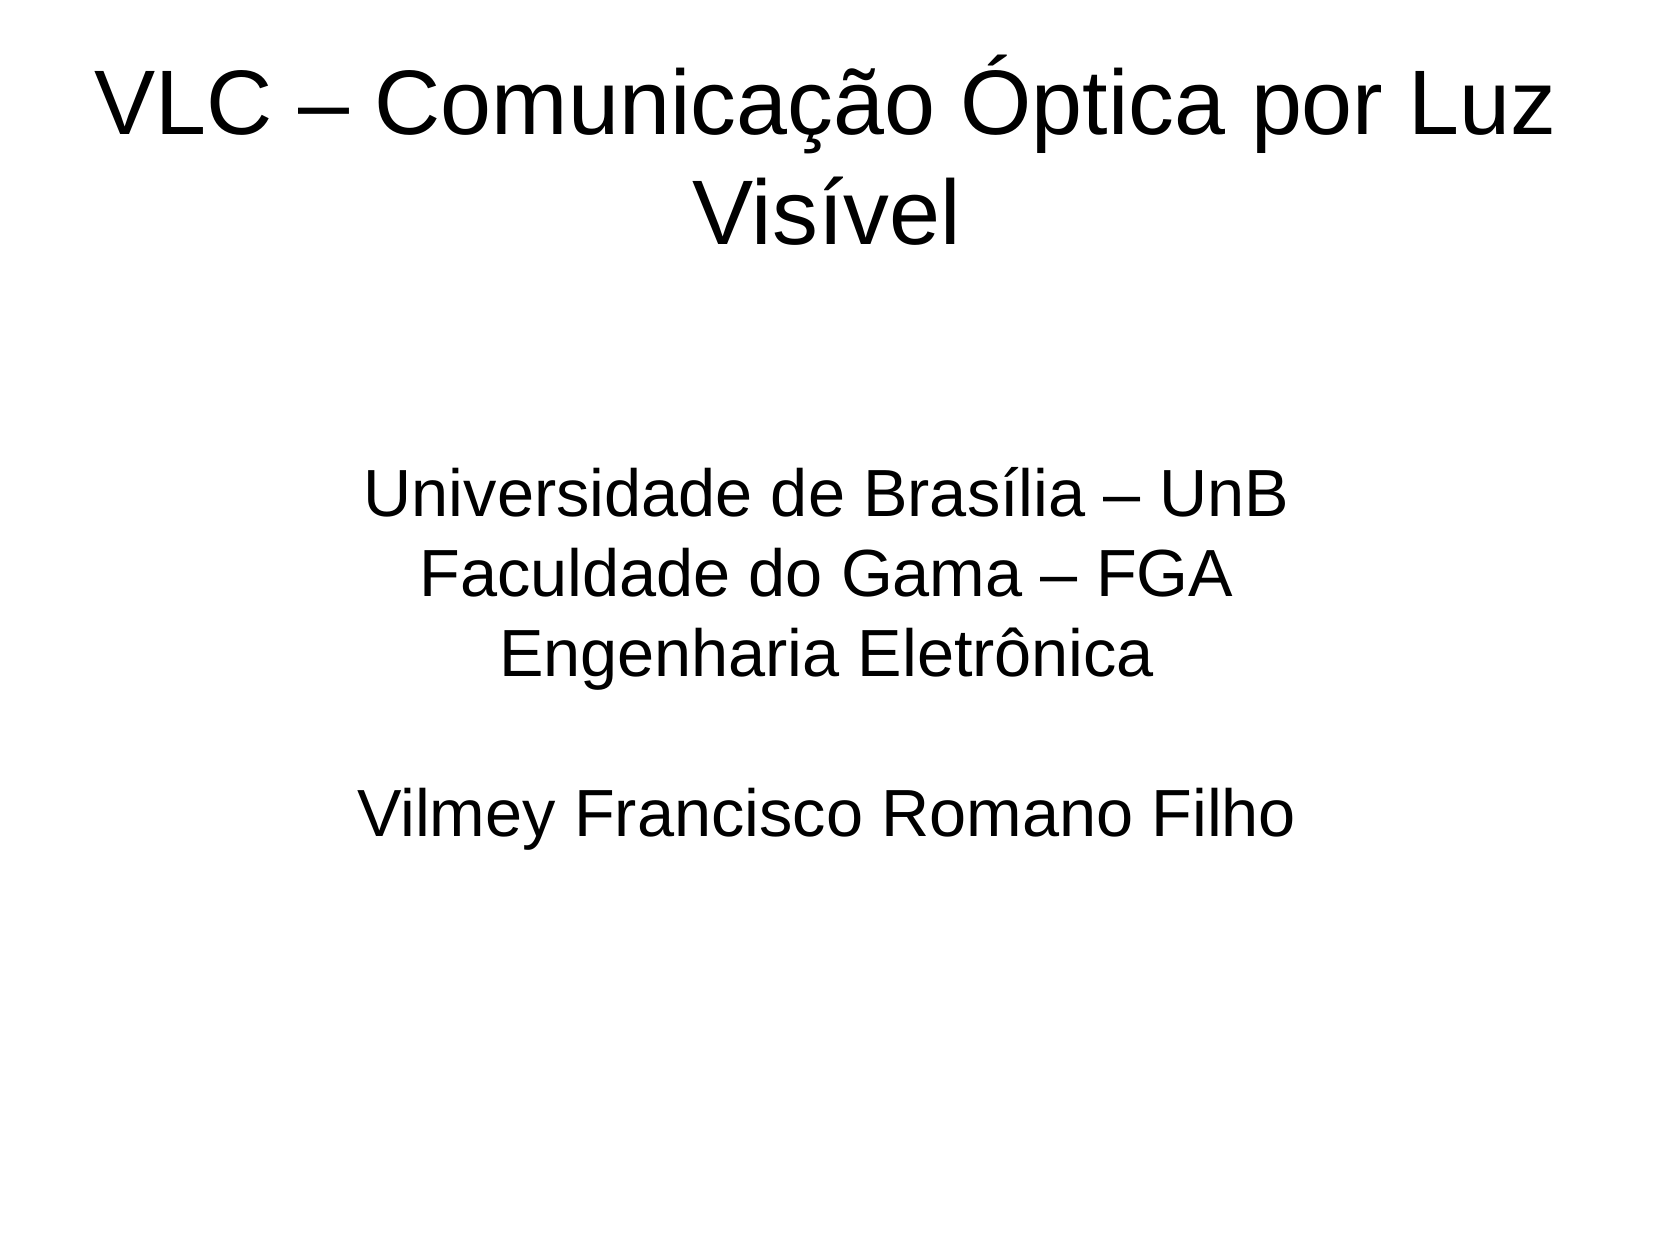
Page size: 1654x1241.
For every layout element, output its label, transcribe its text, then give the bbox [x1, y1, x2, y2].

text_box Universidade de Brasília – UnB Faculdade do Gama – FGA Engenharia Eletrônica Vilmey Francisco Romano Filho [82, 290, 1571, 1010]
text_box VLC – Comunicação Óptica por Luz Visível [82, 49, 1571, 257]
